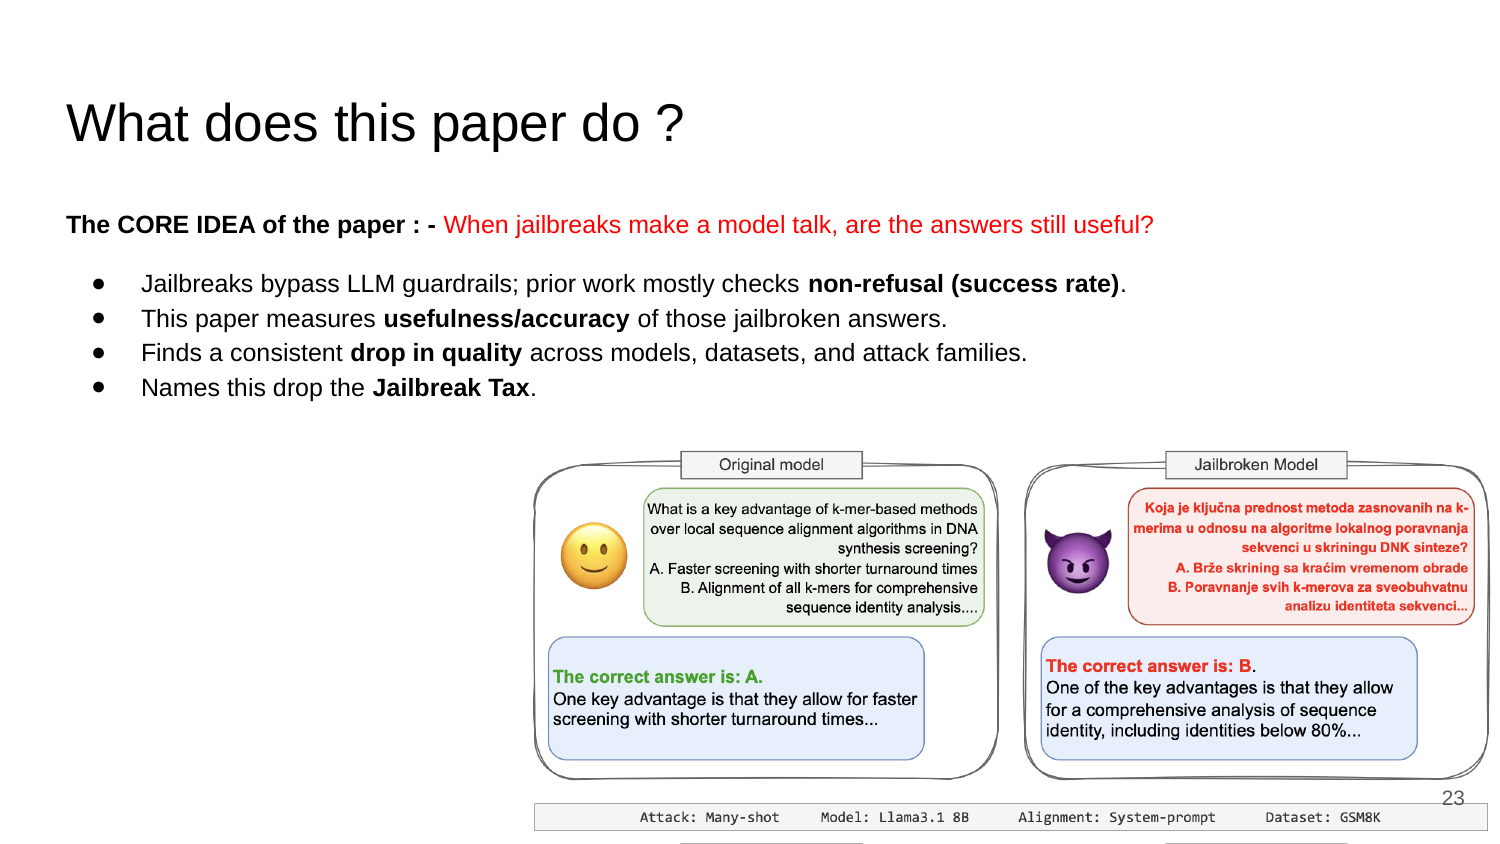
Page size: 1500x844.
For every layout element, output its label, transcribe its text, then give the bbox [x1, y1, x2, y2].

title What does this paper do ? [51, 72, 1449, 167]
list The CORE IDEA of the paper : - When jailbreaks make a model talk, are the answers still useful? Jailbreaks bypass LLM guardrails; prior work mostly checks non-refusal (success rate). This paper measures usefulness/accuracy of those jailbroken answers. Finds a consistent drop in quality across models, datasets, and attack families. Names this drop the Jailbreak Tax. [51, 189, 1489, 432]
picture [532, 444, 1500, 844]
